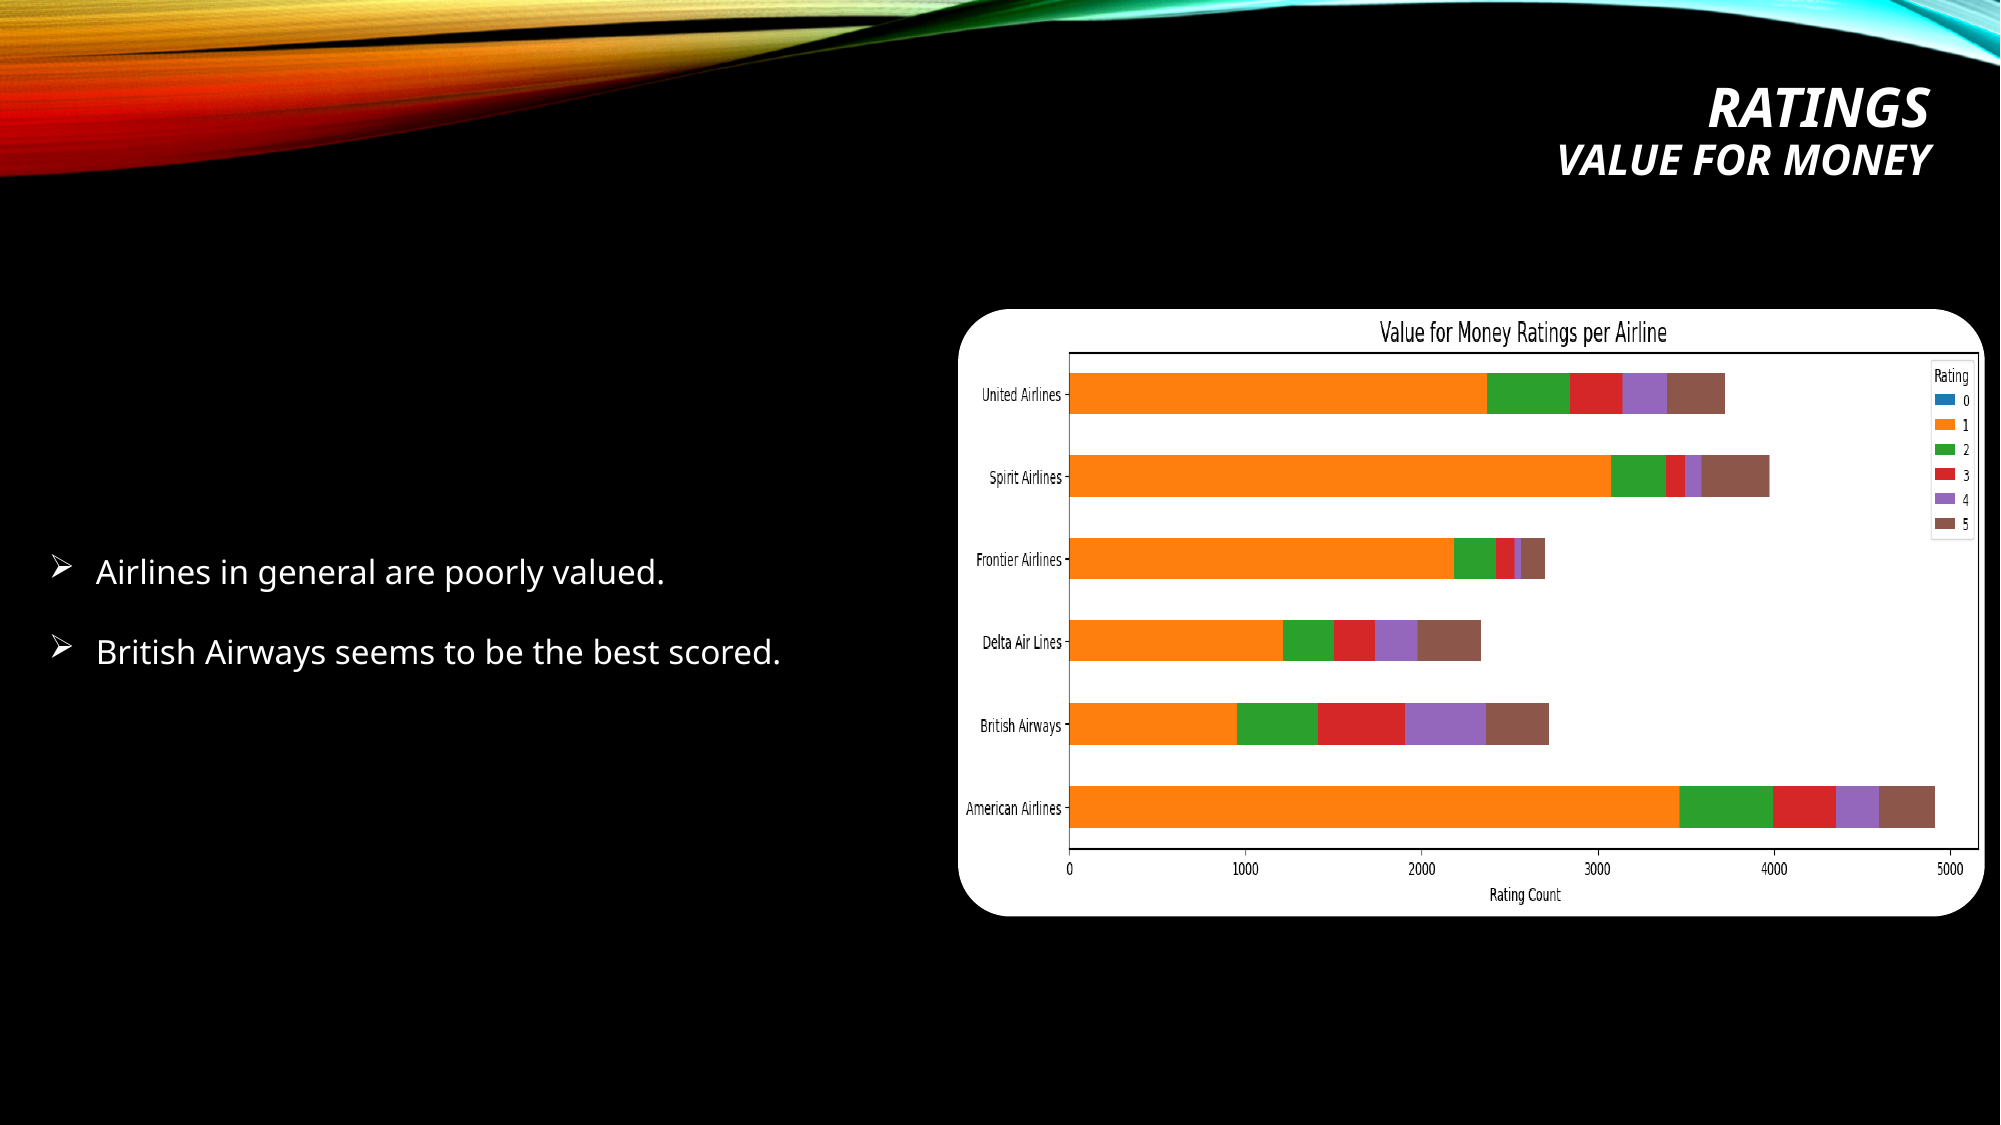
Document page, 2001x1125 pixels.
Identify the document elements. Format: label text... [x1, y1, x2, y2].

title Ratings value for money [945, 72, 1946, 193]
text_box Airlines in general are poorly valued. British Airways seems to be the best scored. [34, 503, 884, 718]
picture [0, 0, 2000, 178]
picture [957, 308, 1985, 917]
